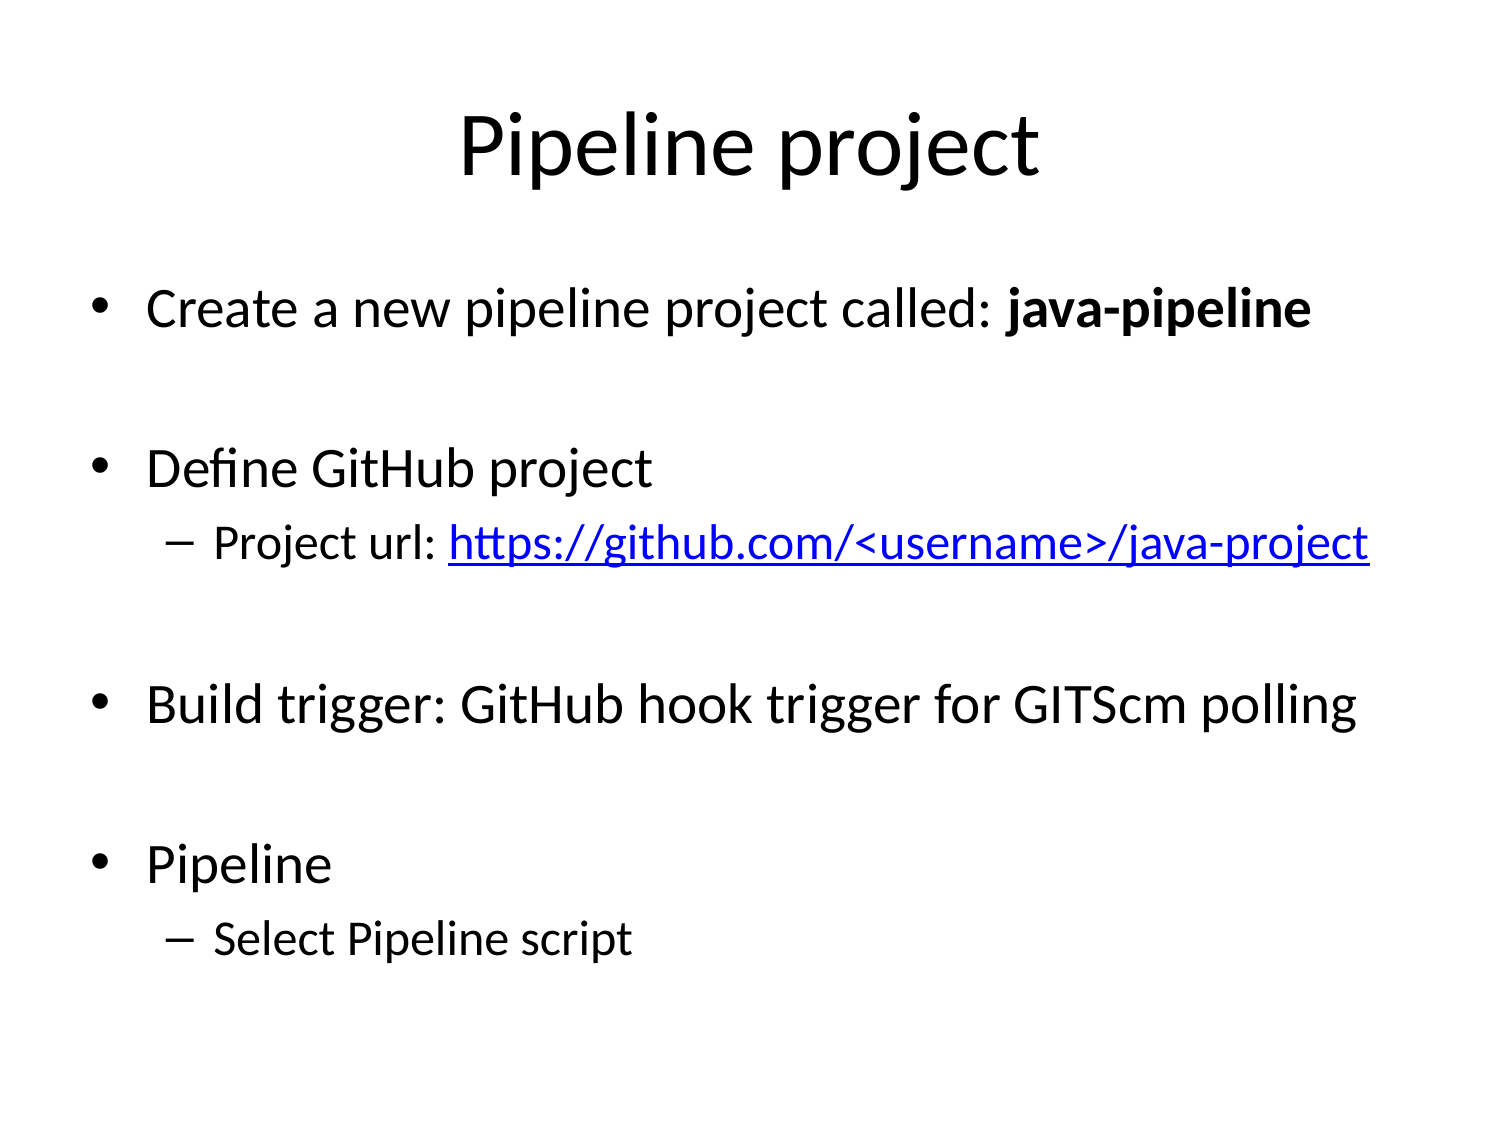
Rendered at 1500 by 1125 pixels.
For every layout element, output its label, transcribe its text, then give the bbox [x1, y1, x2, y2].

list Create a new pipeline project called: java-pipeline Define GitHub project Project url: https://github.com/<username>/java-project Build trigger: GitHub hook trigger for GITScm polling Pipeline Select Pipeline script [75, 262, 1425, 988]
title Pipeline project [75, 45, 1425, 233]
